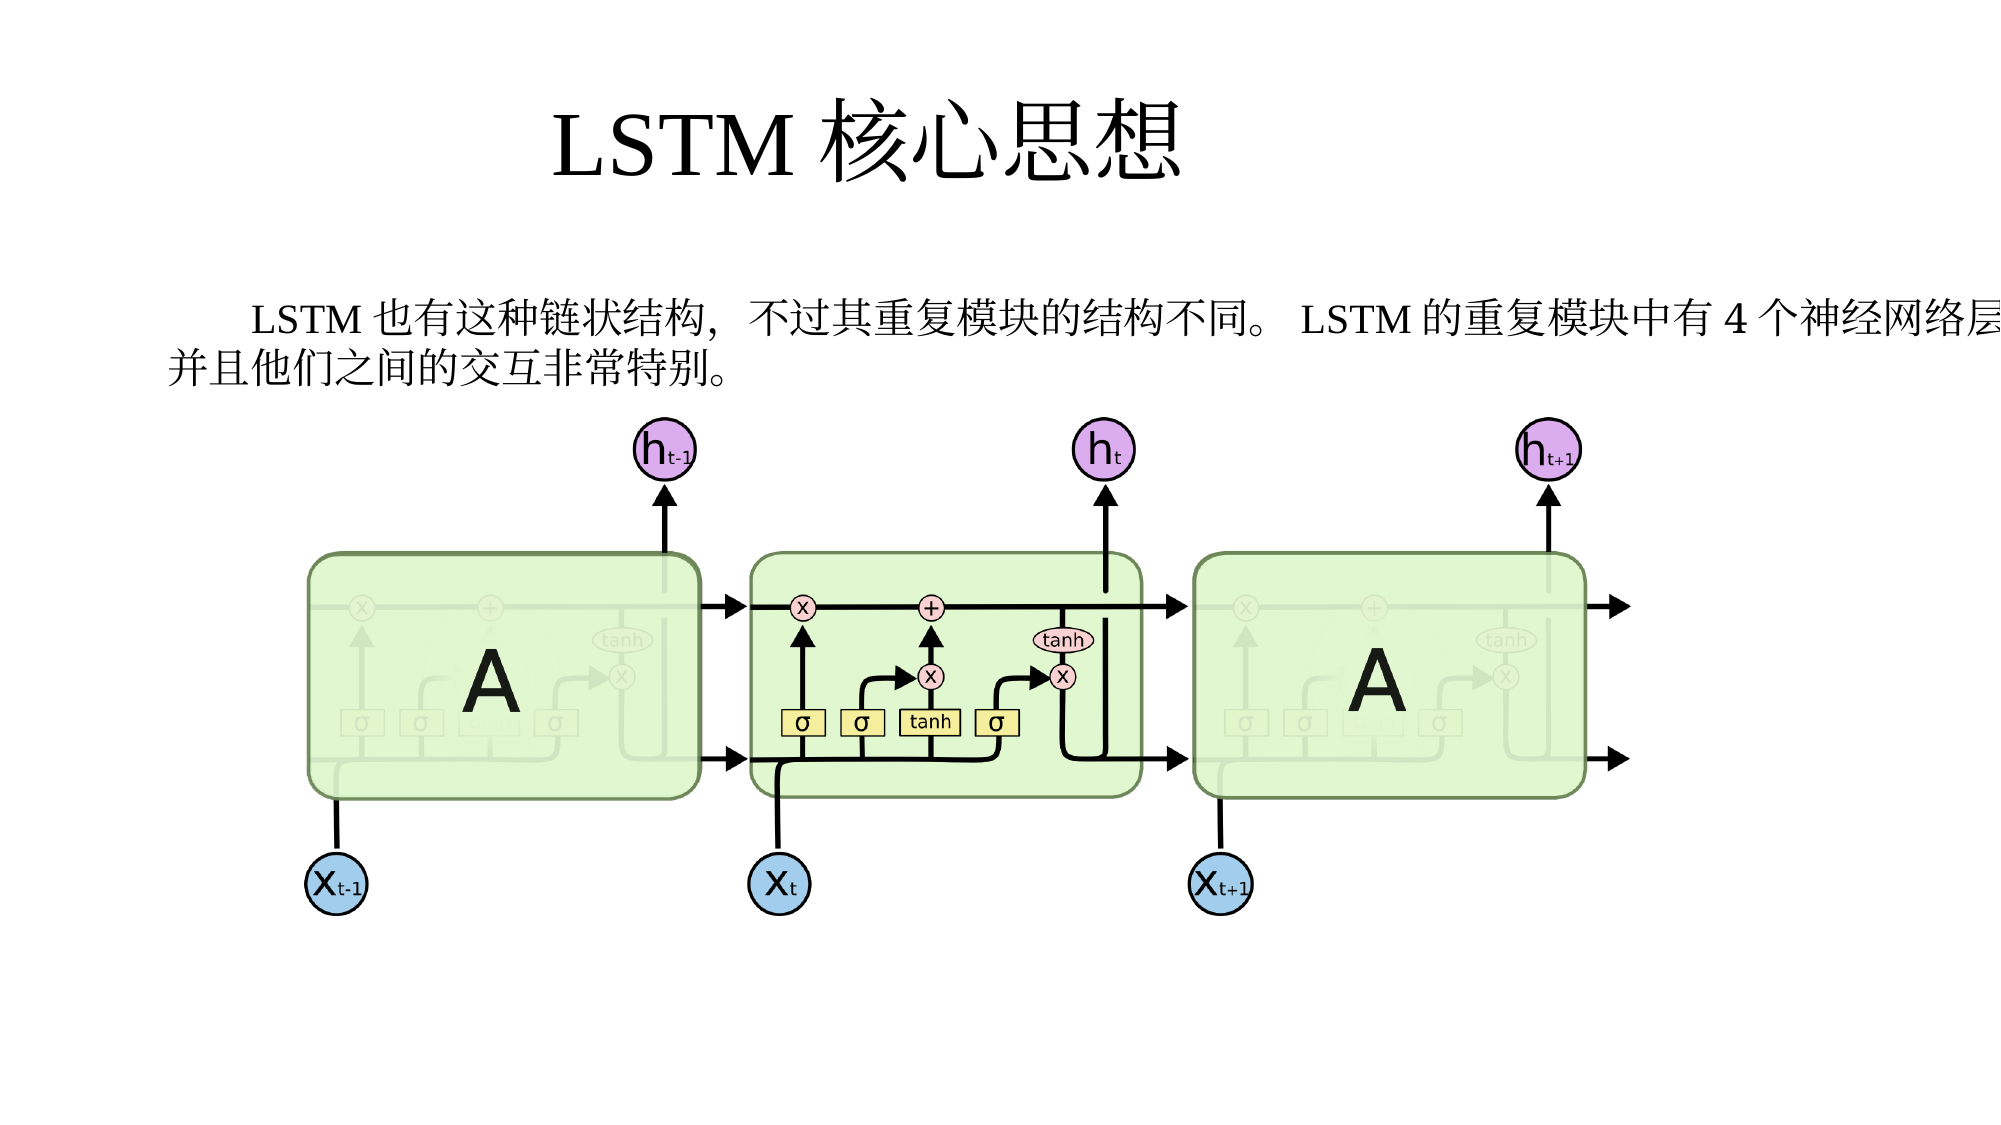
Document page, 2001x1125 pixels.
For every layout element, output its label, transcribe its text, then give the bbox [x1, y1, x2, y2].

text_box LSTM也有这种链状结构，不过其重复模块的结构不同。LSTM的重复模块中有4个神经网络层， 并且他们之间的交互非常特别。 [152, 284, 2000, 399]
picture [304, 417, 1631, 916]
text_box LSTM核心思想 [536, 76, 1200, 202]
